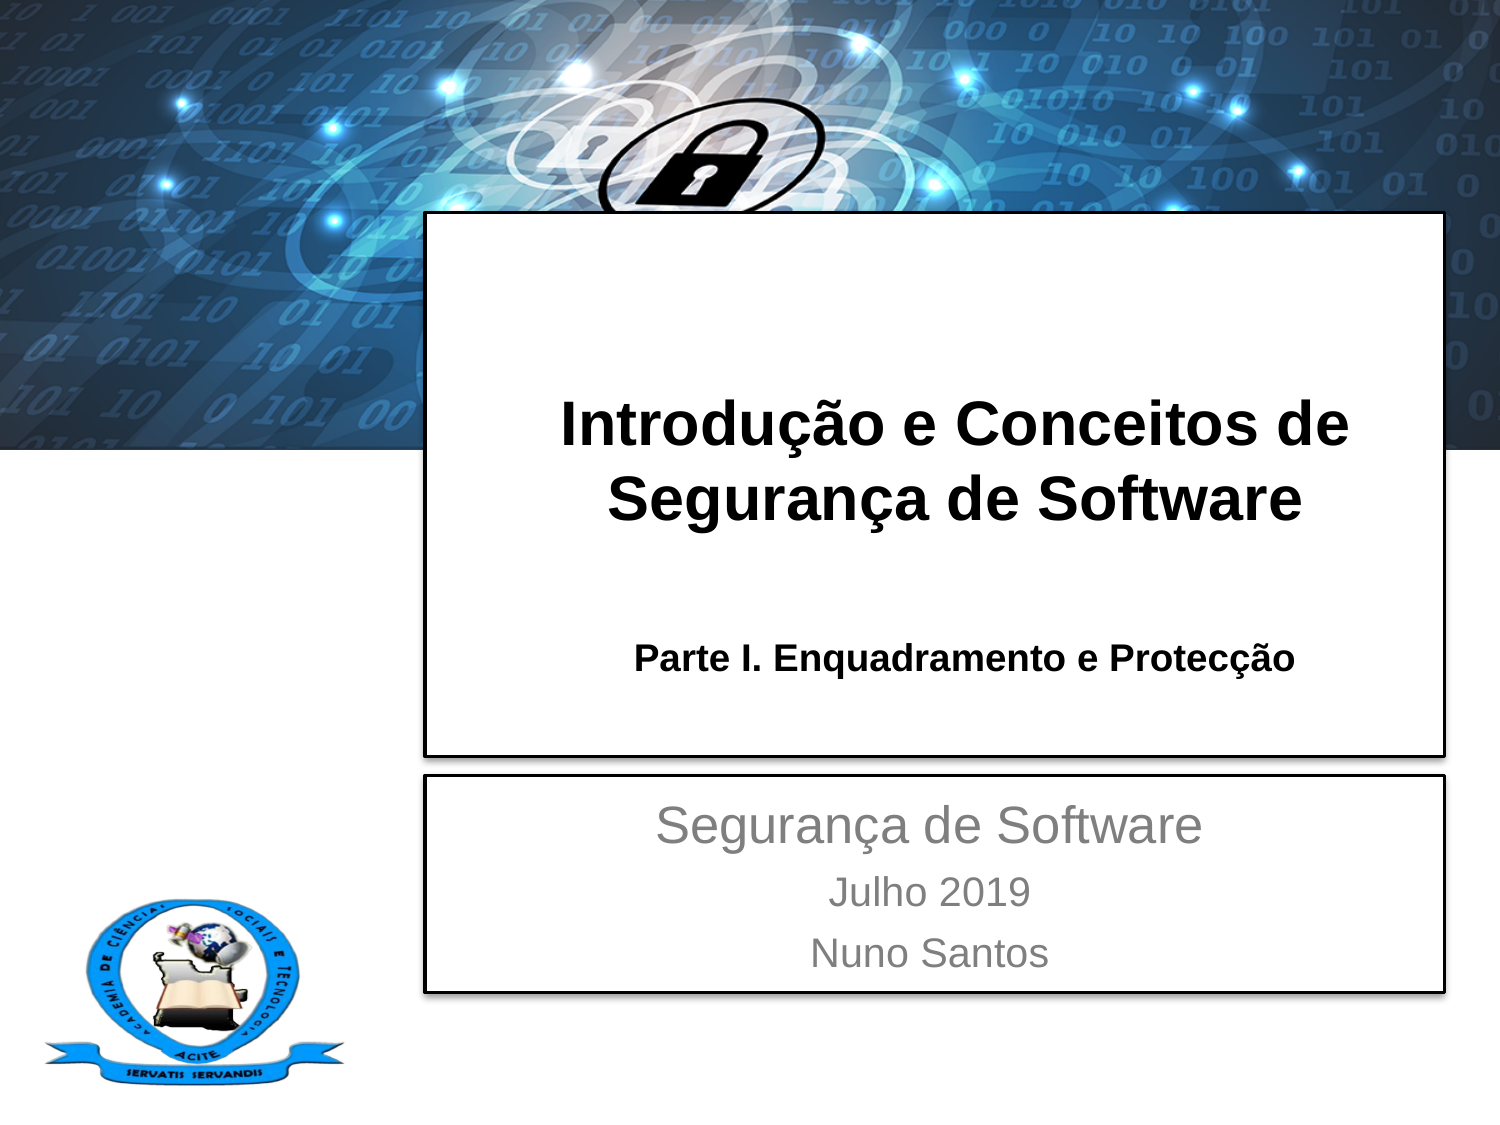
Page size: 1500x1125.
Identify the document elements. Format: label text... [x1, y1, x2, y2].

subtitle Segurança de Software Julho 2019 Nuno Santos [487, 784, 1372, 985]
title Introdução e Conceitos de Segurança de Software Parte I. Enquadramento e Protecção [487, 375, 1425, 697]
picture [0, 0, 1500, 450]
picture [40, 895, 350, 1090]
